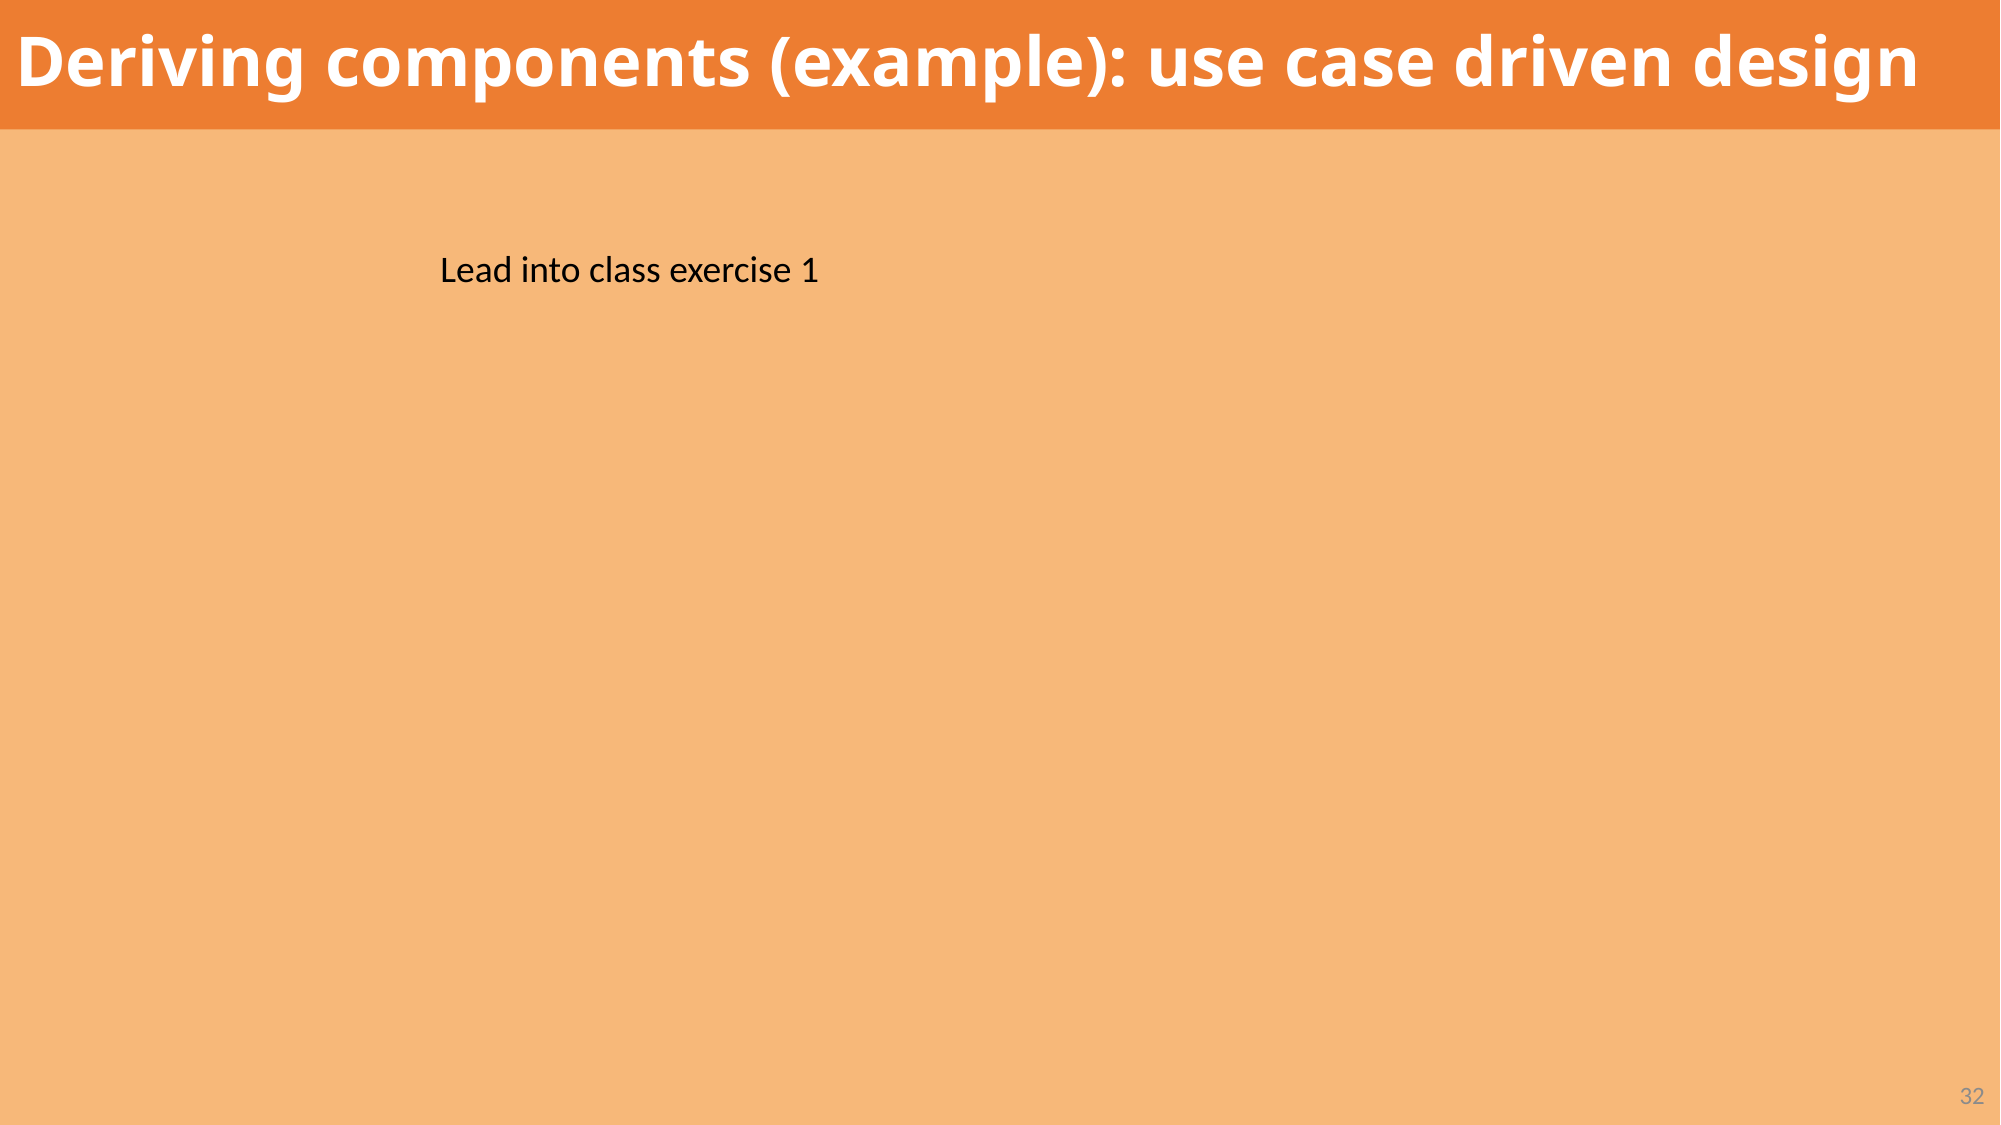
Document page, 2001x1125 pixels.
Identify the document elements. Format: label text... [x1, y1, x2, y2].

text_box Lead into class exercise 1 [425, 237, 1600, 297]
title Deriving components (example): use case driven design [0, 0, 2000, 130]
slide_number 32 [1550, 1065, 2000, 1125]
